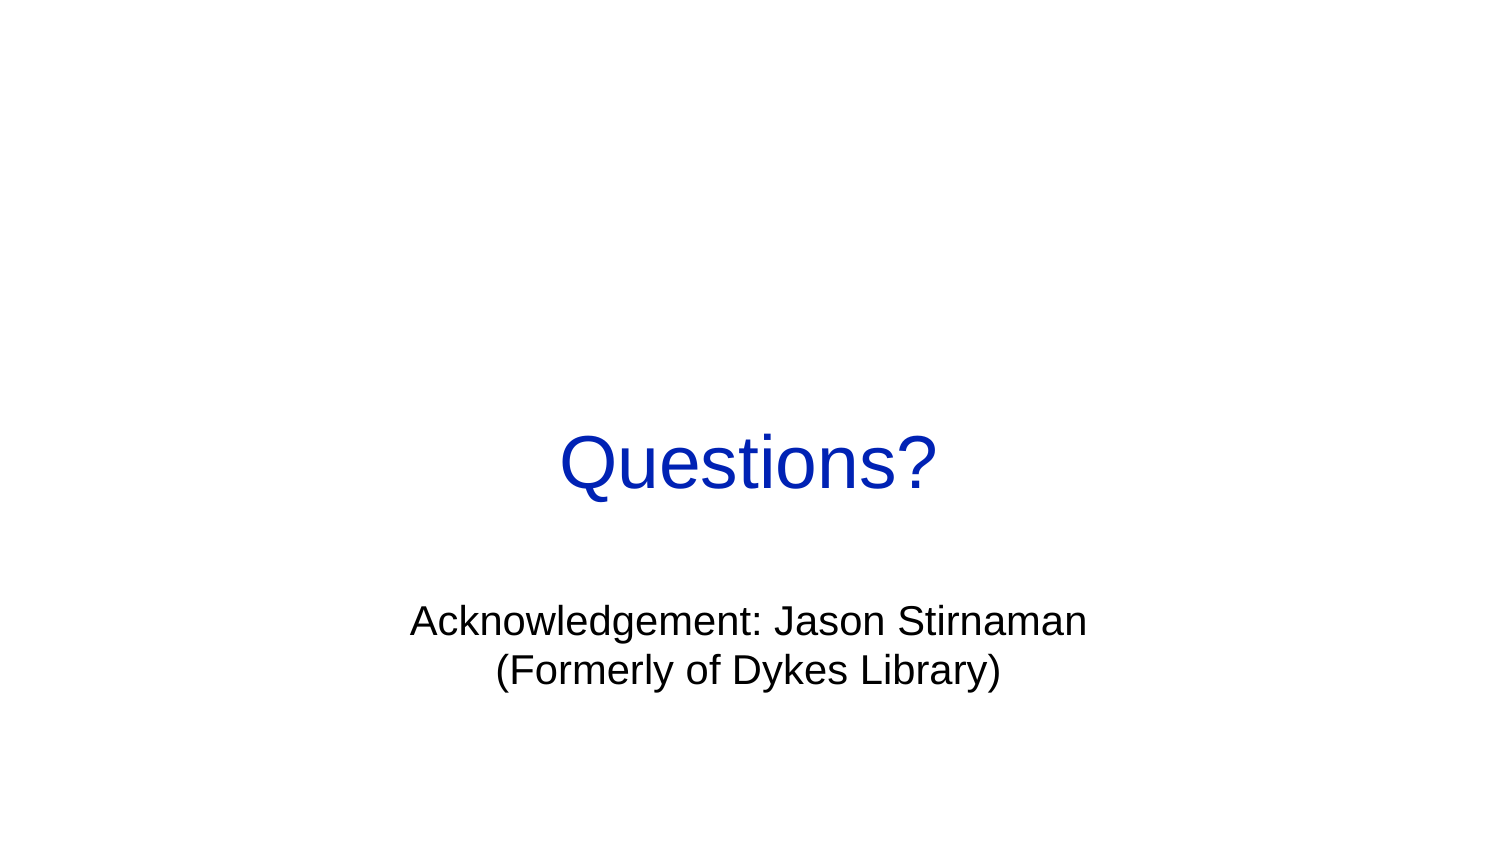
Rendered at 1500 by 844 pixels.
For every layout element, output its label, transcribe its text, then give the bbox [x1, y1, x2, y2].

title Questions? Acknowledgement: Jason Stirnaman (Formerly of Dykes Library) [50, 484, 1448, 623]
